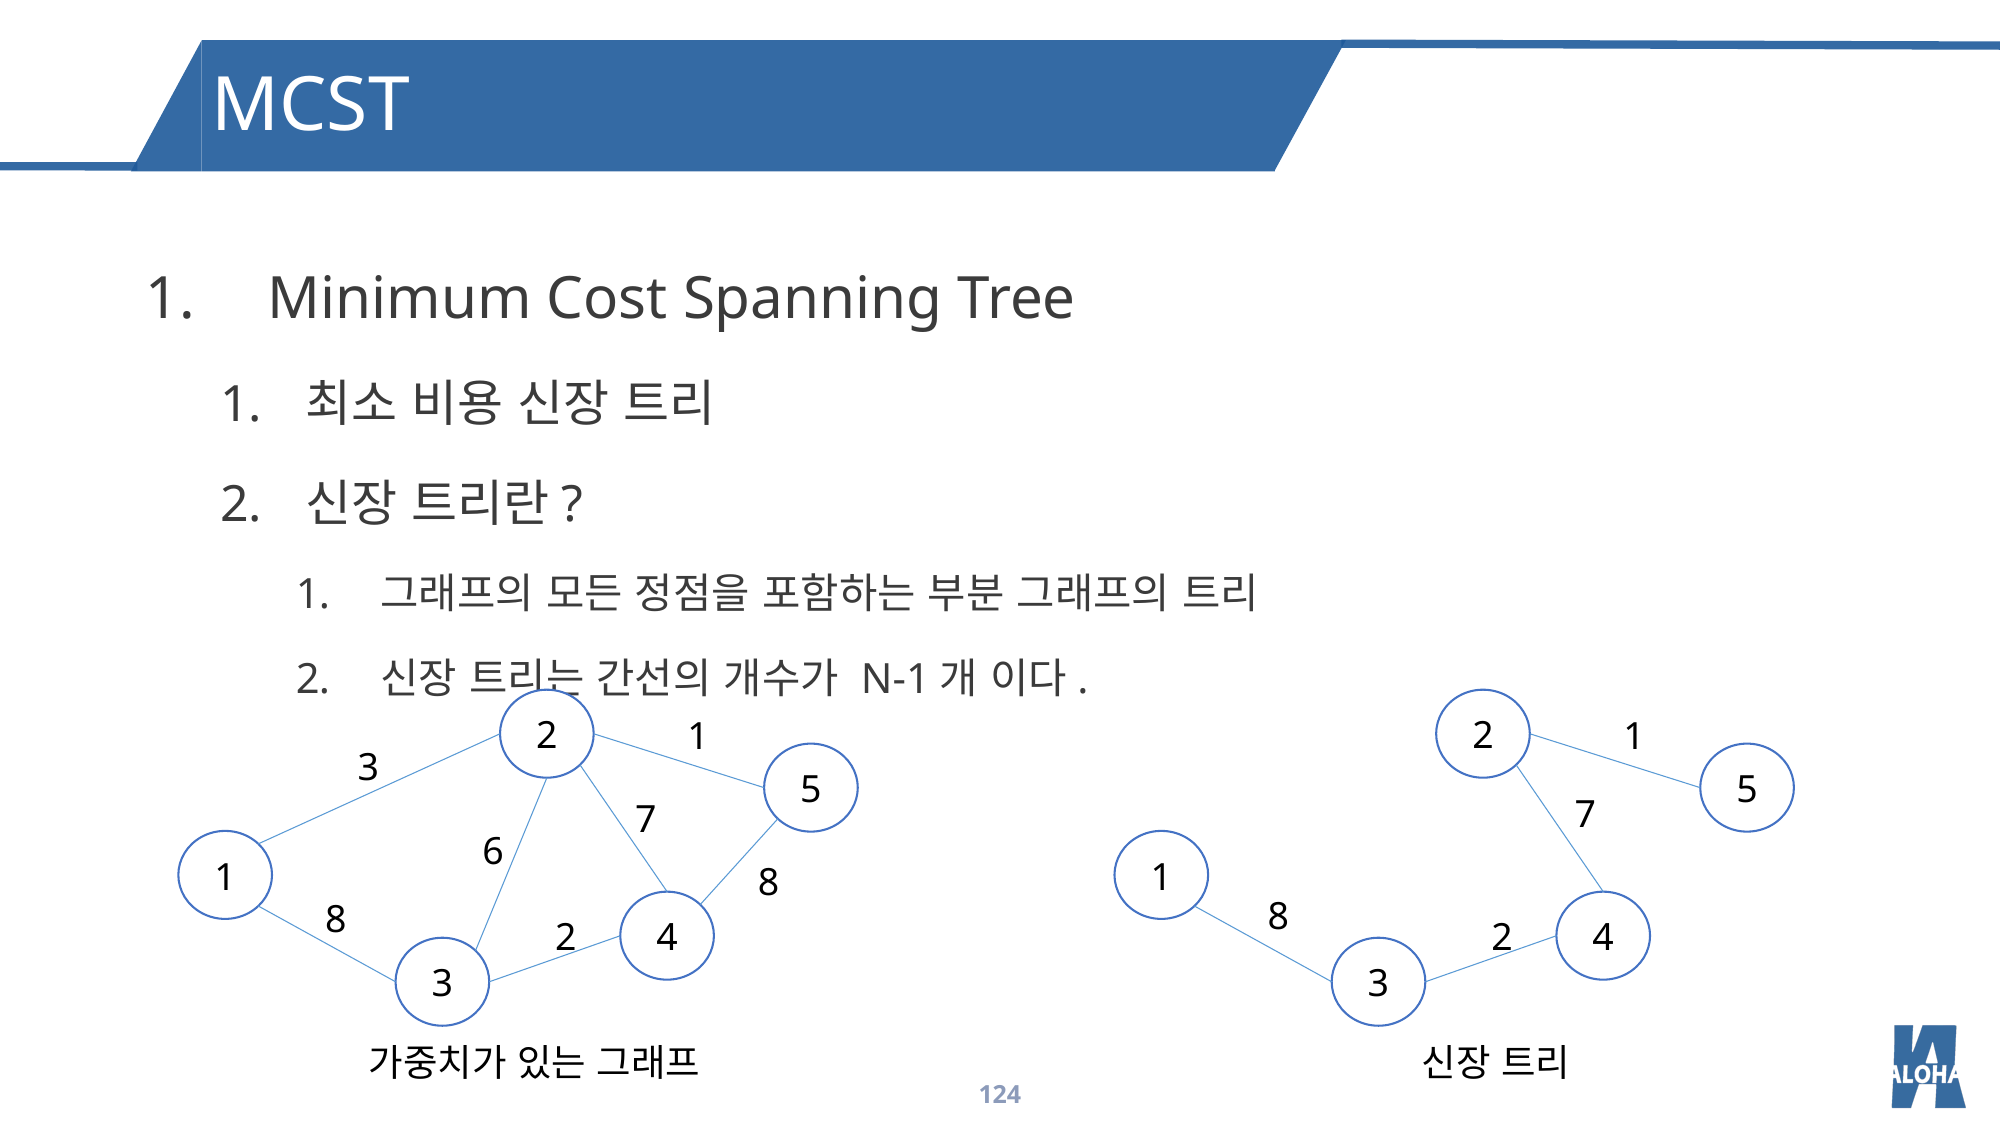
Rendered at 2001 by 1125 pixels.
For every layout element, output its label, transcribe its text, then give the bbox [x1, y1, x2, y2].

list MCST [196, 45, 1270, 168]
text_box 신장 트리 [1406, 1031, 1585, 1091]
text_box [1114, 689, 1794, 1026]
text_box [178, 689, 858, 1026]
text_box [1516, 764, 1604, 892]
list Minimum Cost Spanning Tree 최소 비용 신장 트리 신장 트리란? 그래프의 모든 정점을 포함하는 부분 그래프의 트리 신장 트리는 간선의 개수가 N-1개 이다. [130, 218, 1854, 1061]
slide_number 124 [774, 1065, 1225, 1125]
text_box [1194, 906, 1332, 982]
picture [1853, 1006, 2000, 1125]
text_box 가중치가 있는 그래프 [353, 1031, 715, 1091]
